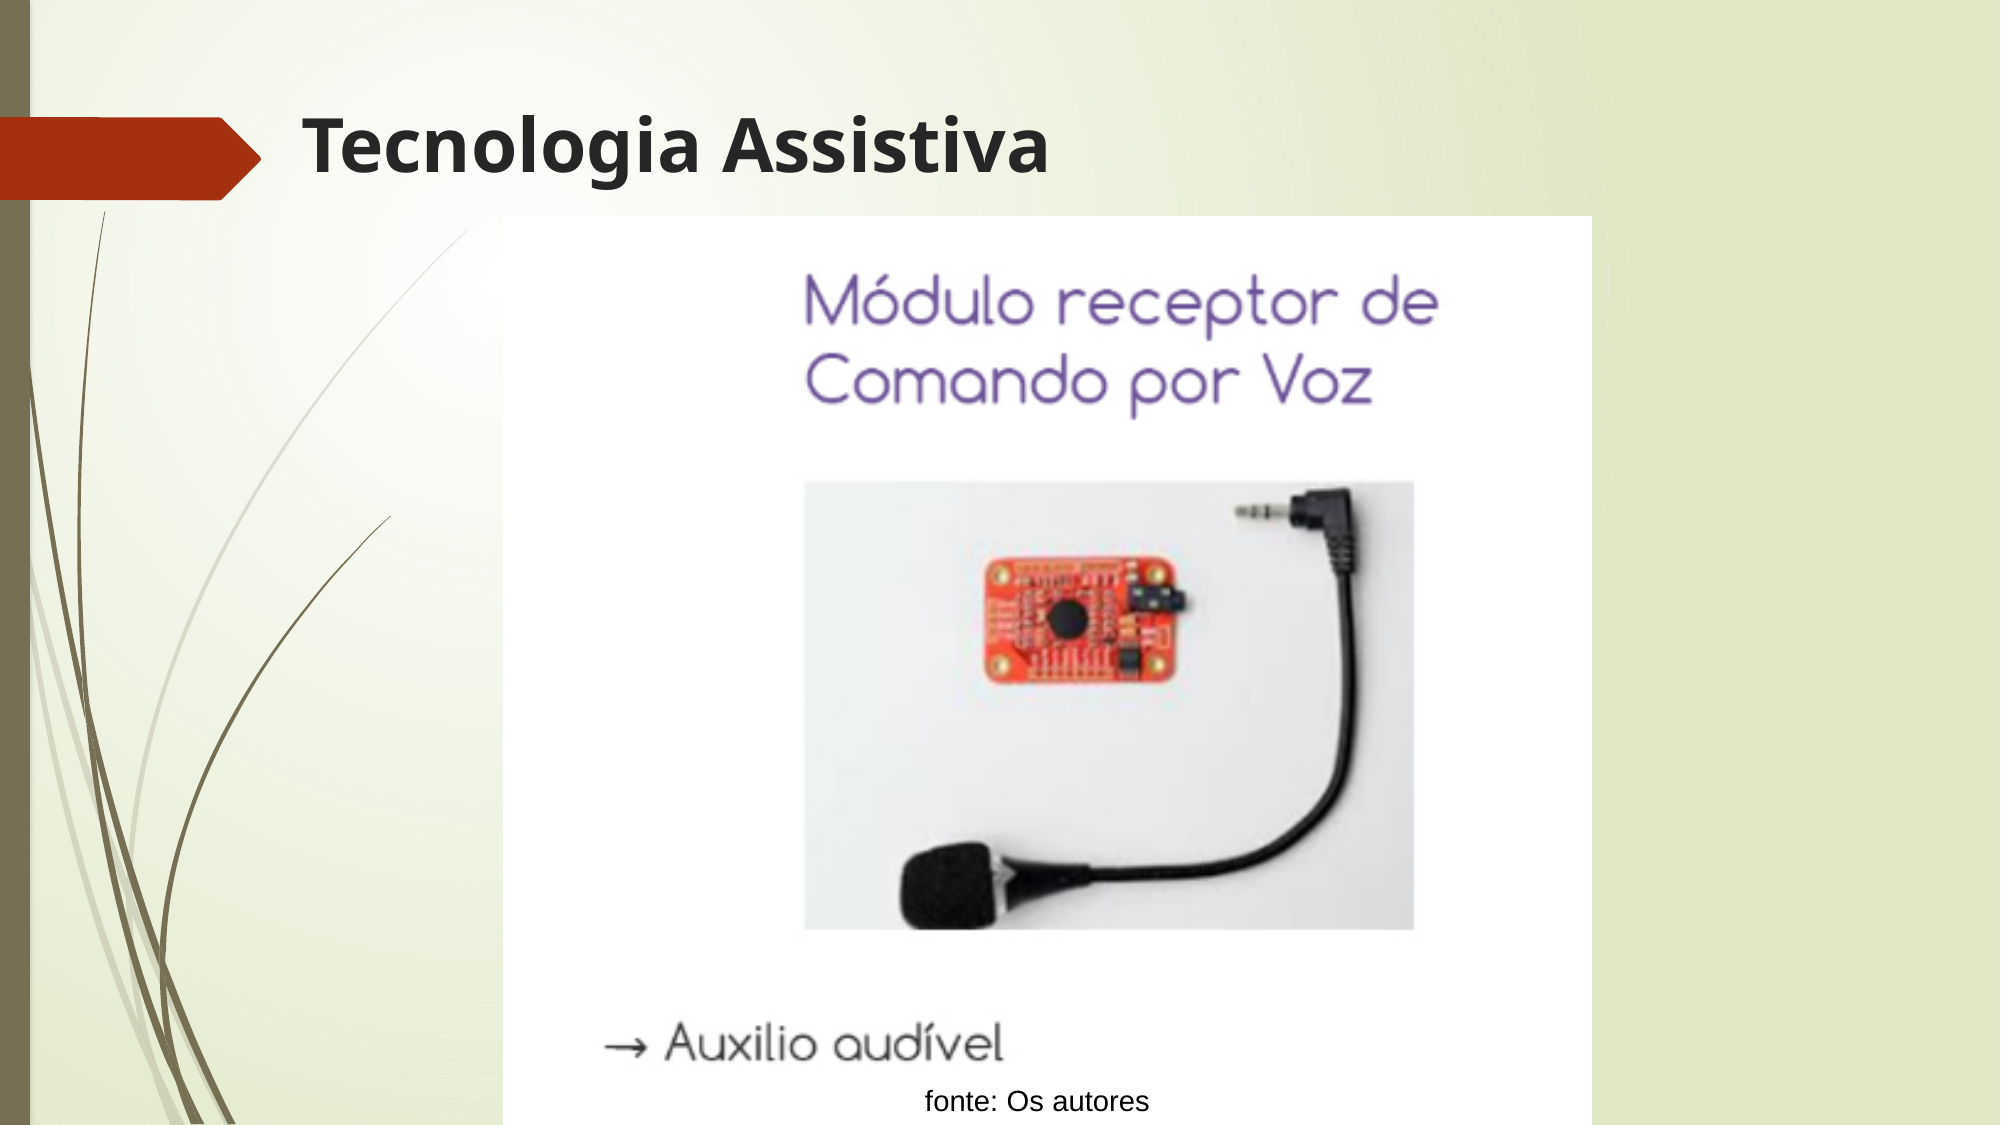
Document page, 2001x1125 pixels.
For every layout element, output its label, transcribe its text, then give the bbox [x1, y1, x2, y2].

title Tecnologia Assistiva [286, 0, 2000, 212]
picture [502, 215, 1592, 1125]
